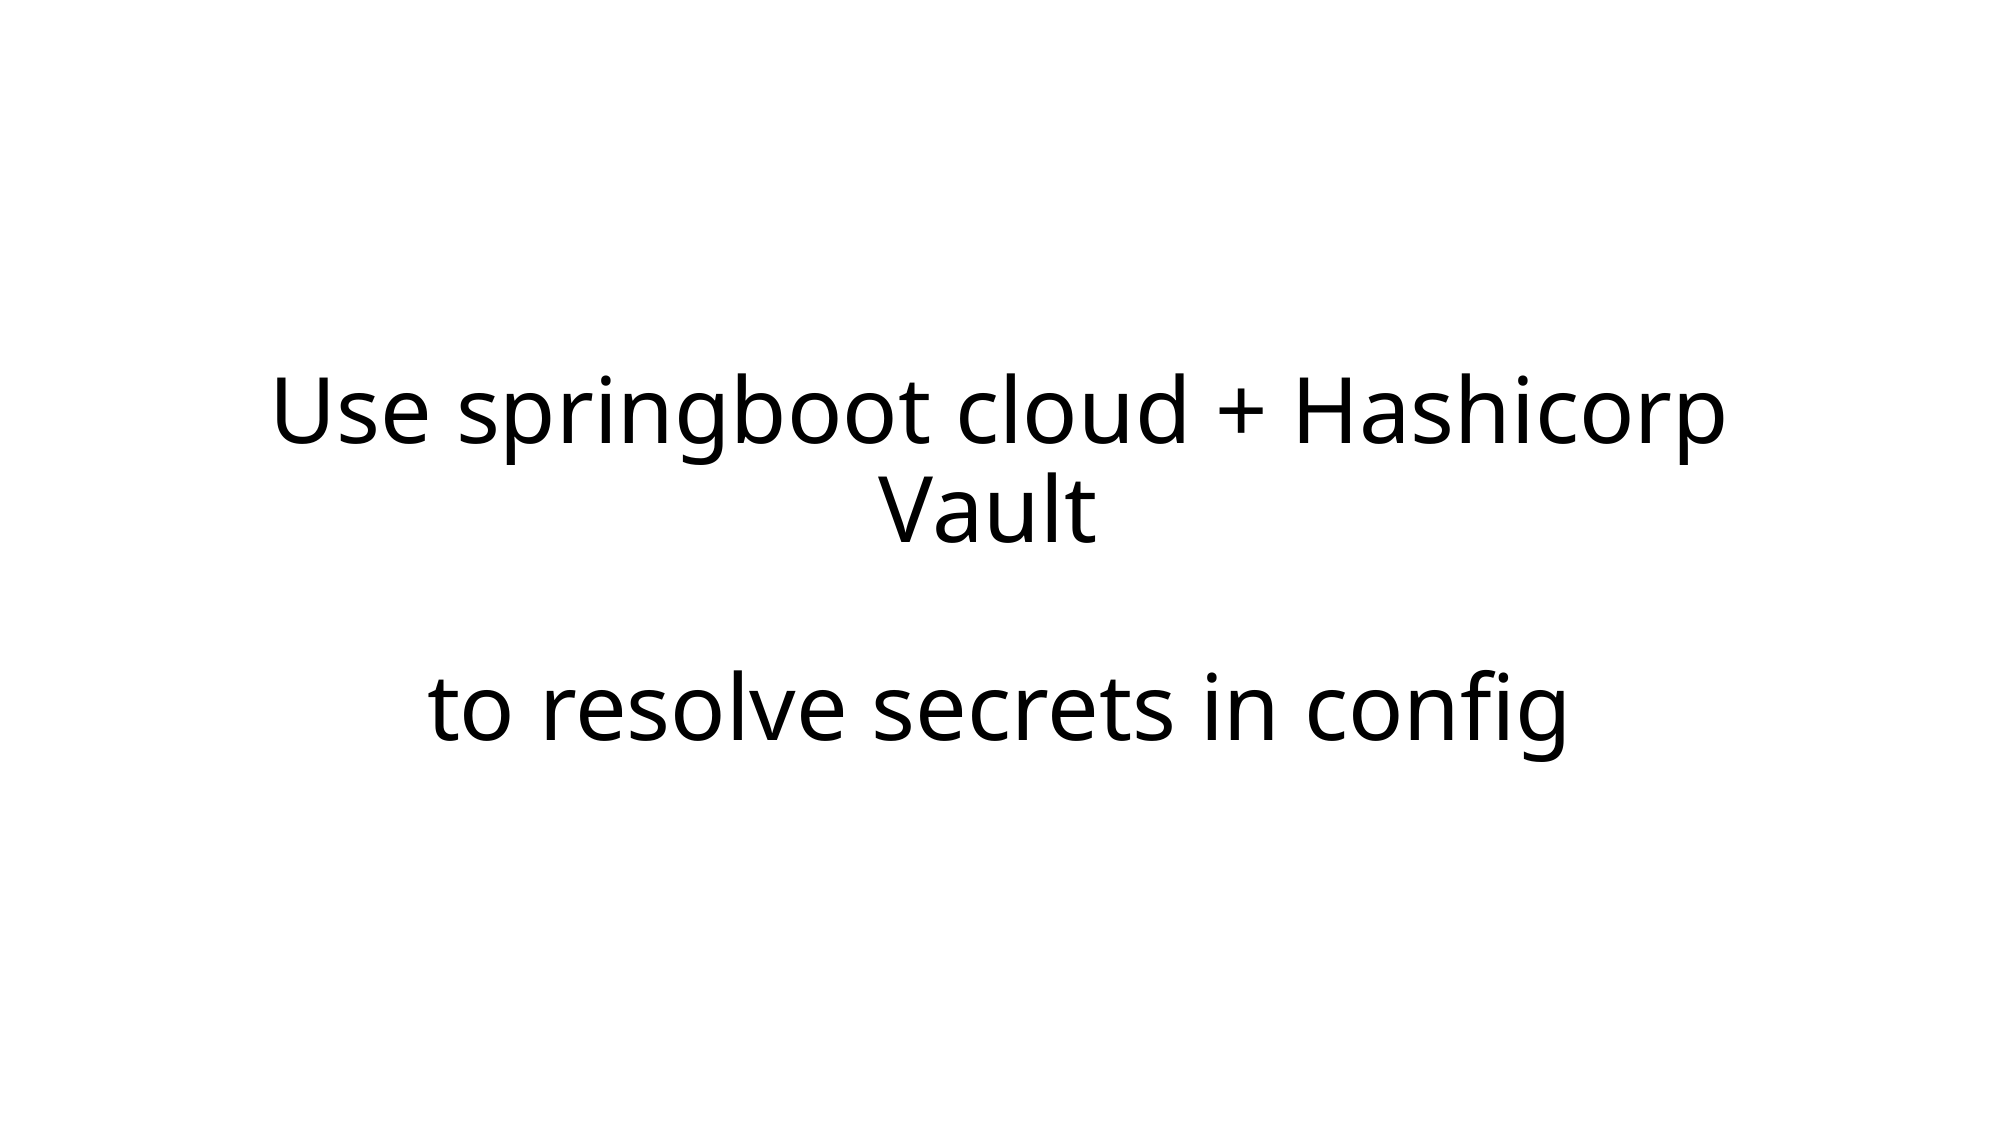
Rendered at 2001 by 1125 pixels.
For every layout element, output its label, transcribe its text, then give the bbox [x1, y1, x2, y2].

title Use springboot cloud + Hashicorp Vault to resolve secrets in config [137, 291, 1863, 833]
